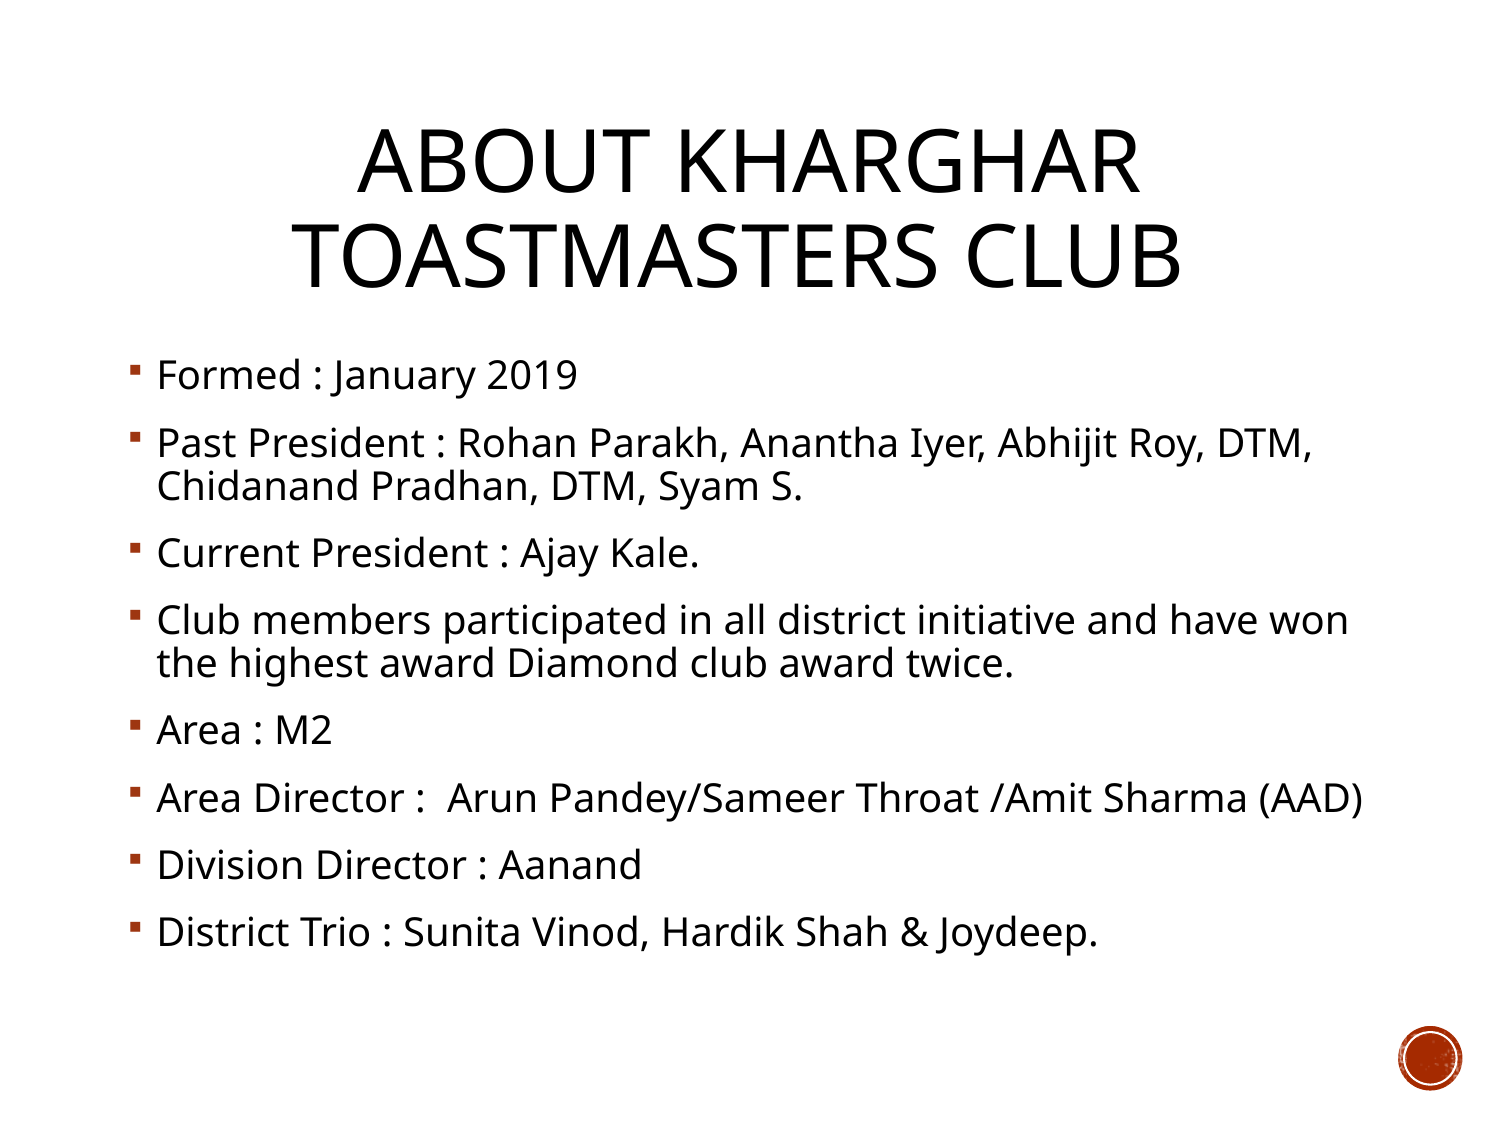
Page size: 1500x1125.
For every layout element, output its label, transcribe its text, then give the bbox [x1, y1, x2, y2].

list Formed : January 2019 Past President : Rohan Parakh, Anantha Iyer, Abhijit Roy, DTM, Chidanand Pradhan, DTM, Syam S. Current President : Ajay Kale. Club members participated in all district initiative and have won the highest award Diamond club award twice. Area : M2 Area Director : Arun Pandey/Sameer Throat /Amit Sharma (AAD) Division Director : Aanand District Trio : Sunita Vinod, Hardik Shah & Joydeep. [112, 348, 1388, 1013]
title About Kharghar Toastmasters Club [112, 79, 1388, 344]
